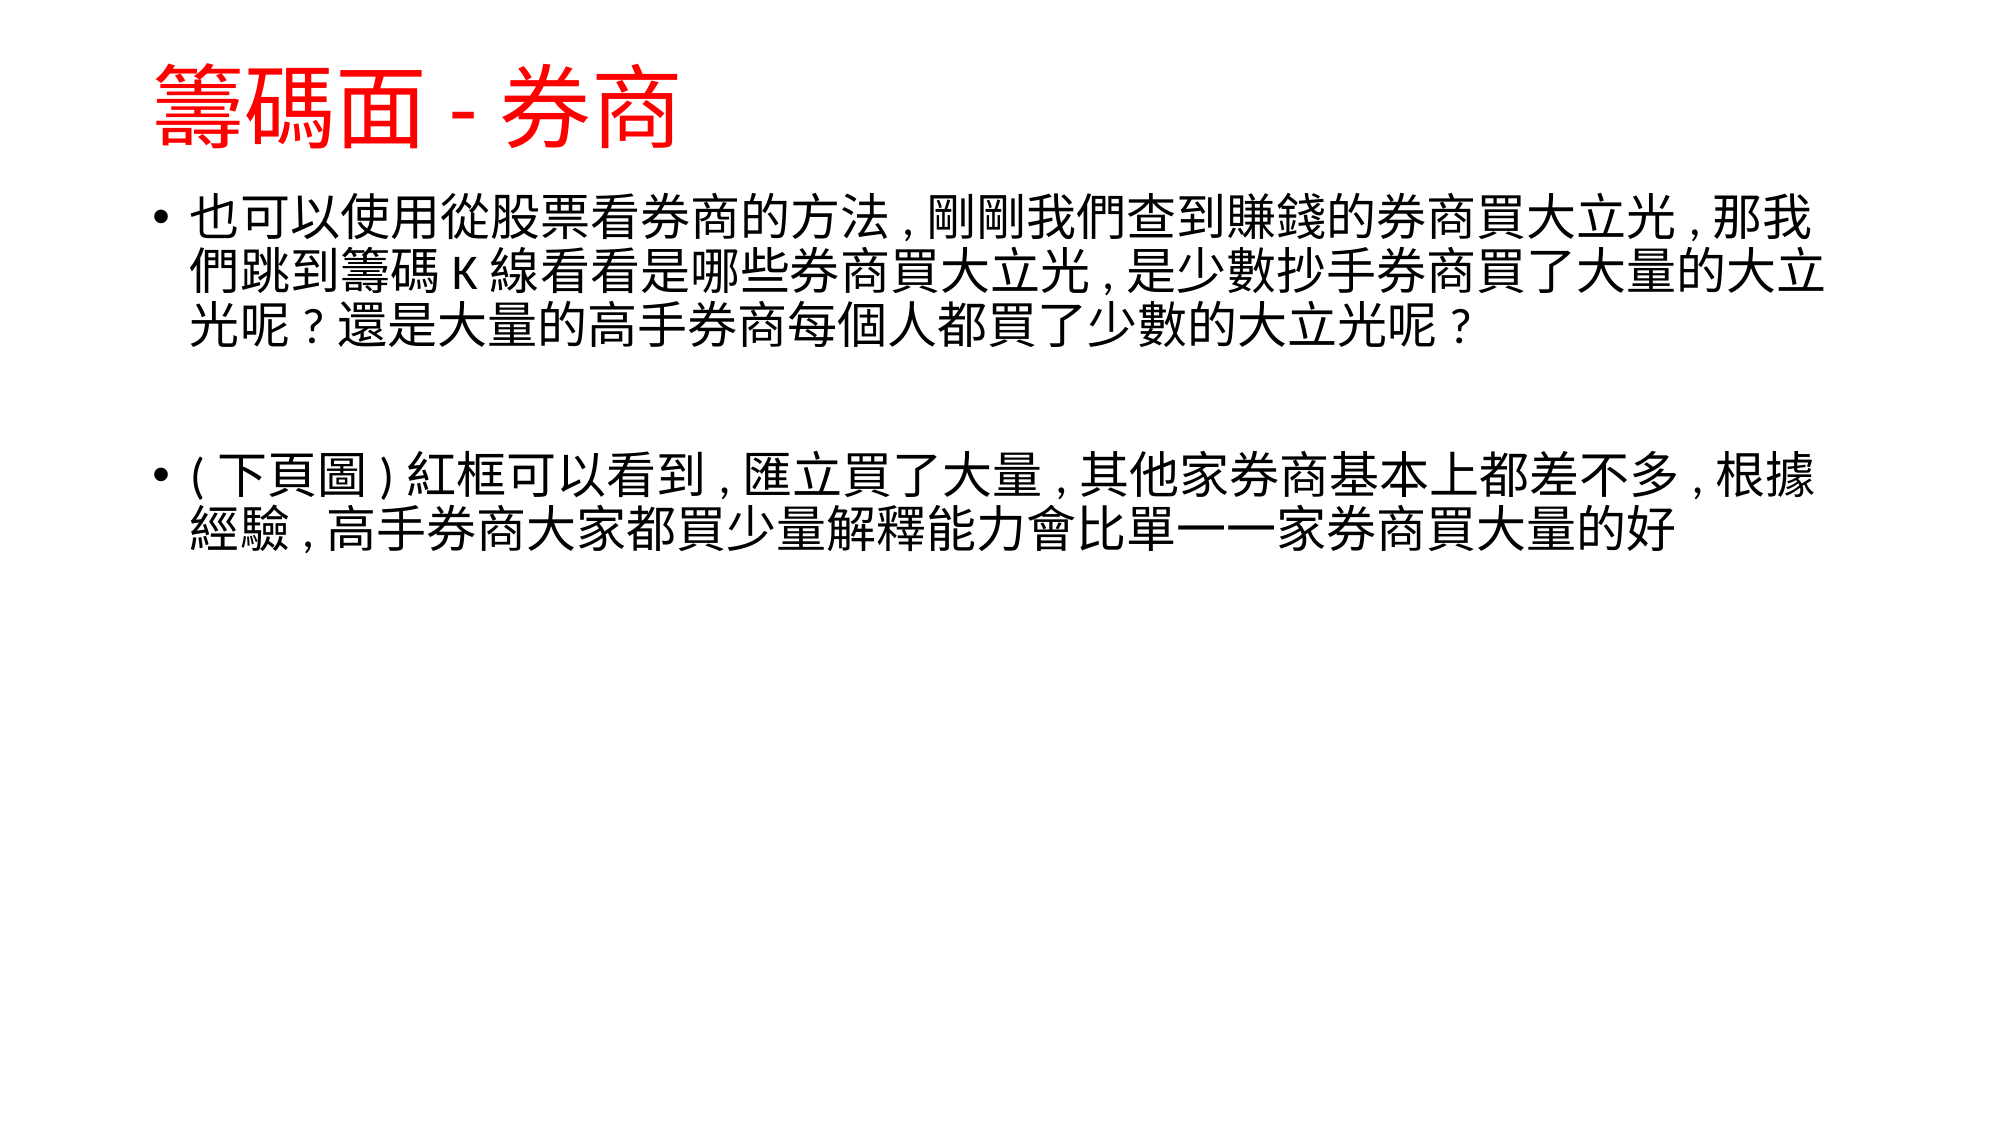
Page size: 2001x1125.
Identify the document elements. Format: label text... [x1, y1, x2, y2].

list 也可以使用從股票看券商的方法,剛剛我們查到賺錢的券商買大立光,那我們跳到籌碼K線看看是哪些券商買大立光,是少數抄手券商買了大量的大立光呢?還是大量的高手券商每個人都買了少數的大立光呢? (下頁圖)紅框可以看到,匯立買了大量,其他家券商基本上都差不多,根據經驗,高手券商大家都買少量解釋能力會比單一一家券商買大量的好 [137, 184, 1863, 1014]
title 籌碼面-券商 [137, 20, 1863, 184]
